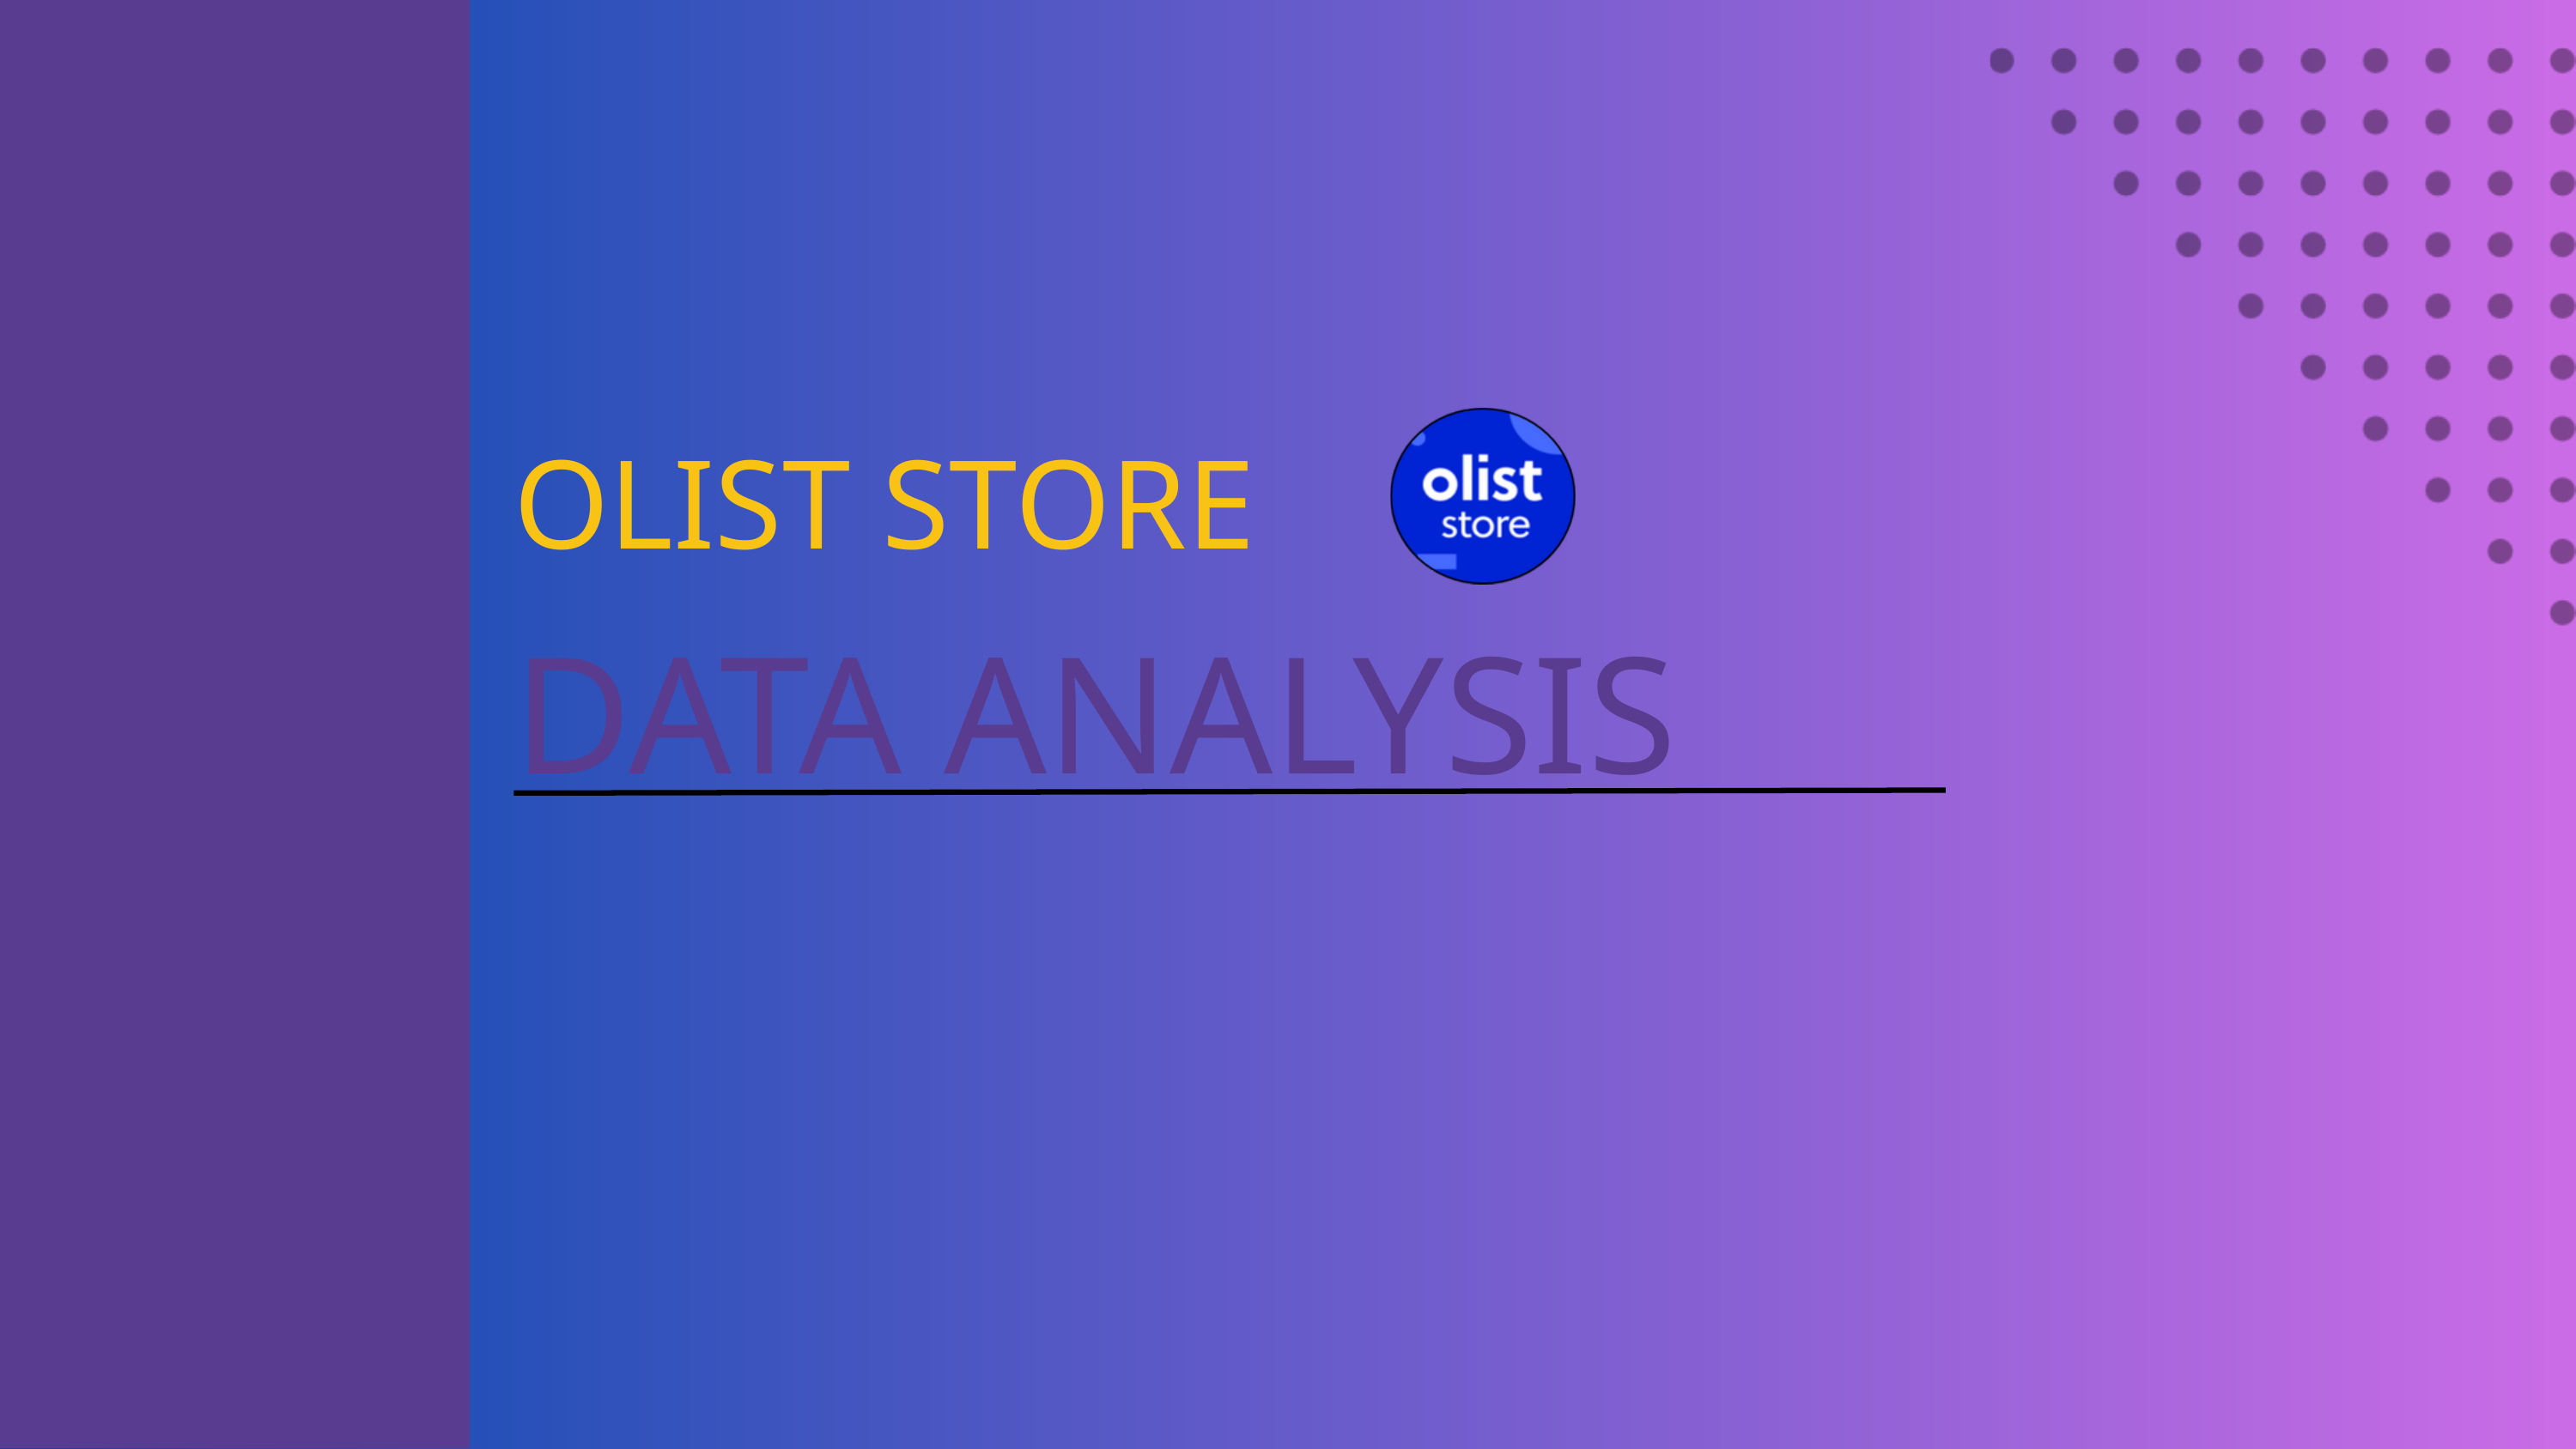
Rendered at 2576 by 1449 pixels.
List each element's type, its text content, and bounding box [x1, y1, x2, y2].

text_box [0, 0, 471, 1449]
text_box DATA ANALYSIS [513, 579, 2022, 806]
text_box [1990, 47, 2576, 627]
text_box [1390, 408, 1576, 585]
text_box OLIST STORE [513, 402, 1377, 574]
